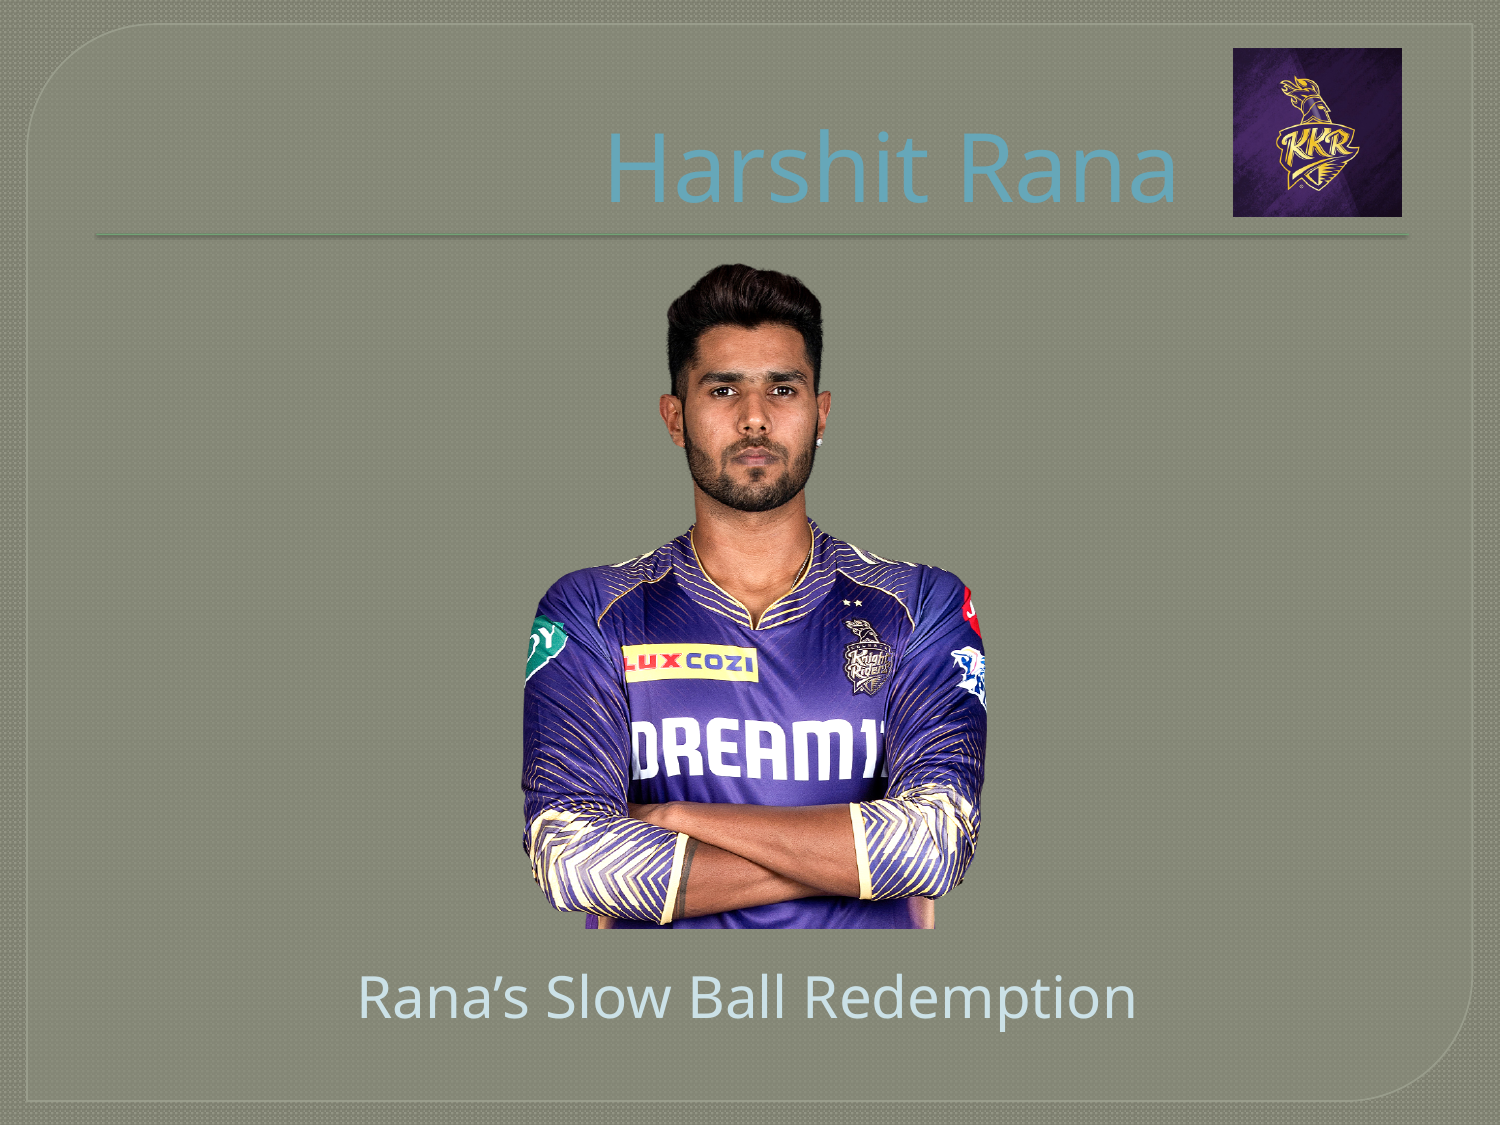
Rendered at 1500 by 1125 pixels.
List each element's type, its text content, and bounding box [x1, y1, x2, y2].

title Harshit Rana [75, 41, 1425, 230]
picture [413, 228, 1097, 929]
picture [1233, 48, 1402, 217]
text_box Rana’s Slow Ball Redemption [317, 952, 1193, 1038]
